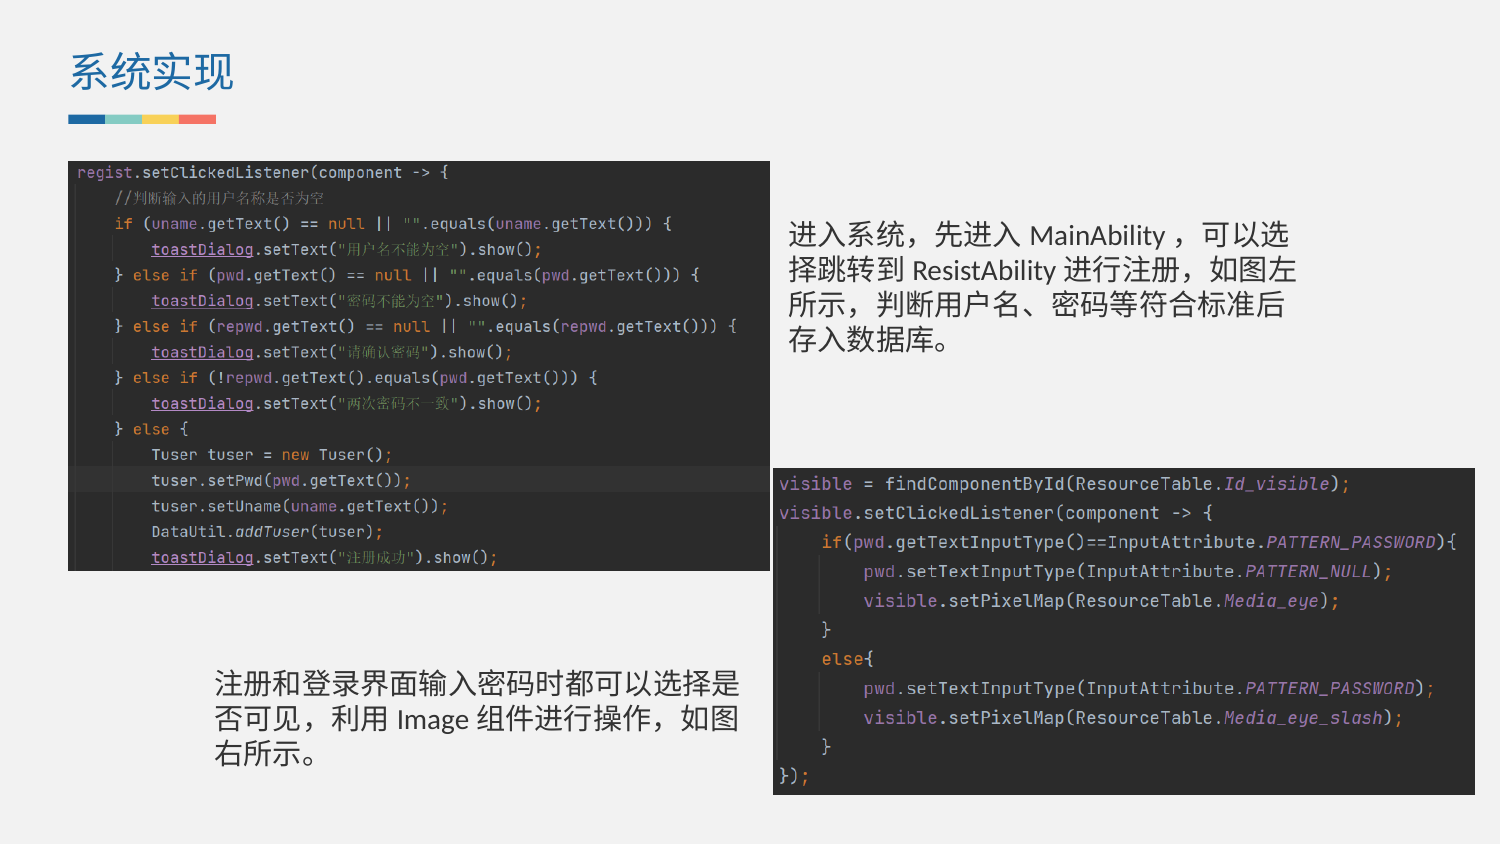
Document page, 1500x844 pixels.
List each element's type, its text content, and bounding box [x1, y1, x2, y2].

picture [773, 468, 1475, 795]
text_box 系统实现 [68, 45, 524, 96]
picture [67, 161, 770, 571]
text_box 注册和登录界面输入密码时都可以选择是否可见，利用Image组件进行操作，如图右所示。 [199, 658, 768, 778]
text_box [68, 114, 217, 125]
text_box 进入系统，先进入MainAbility，可以选择跳转到ResistAbility进行注册，如图左所示，判断用户名、密码等符合标准后存入数据库。 [775, 209, 1321, 364]
